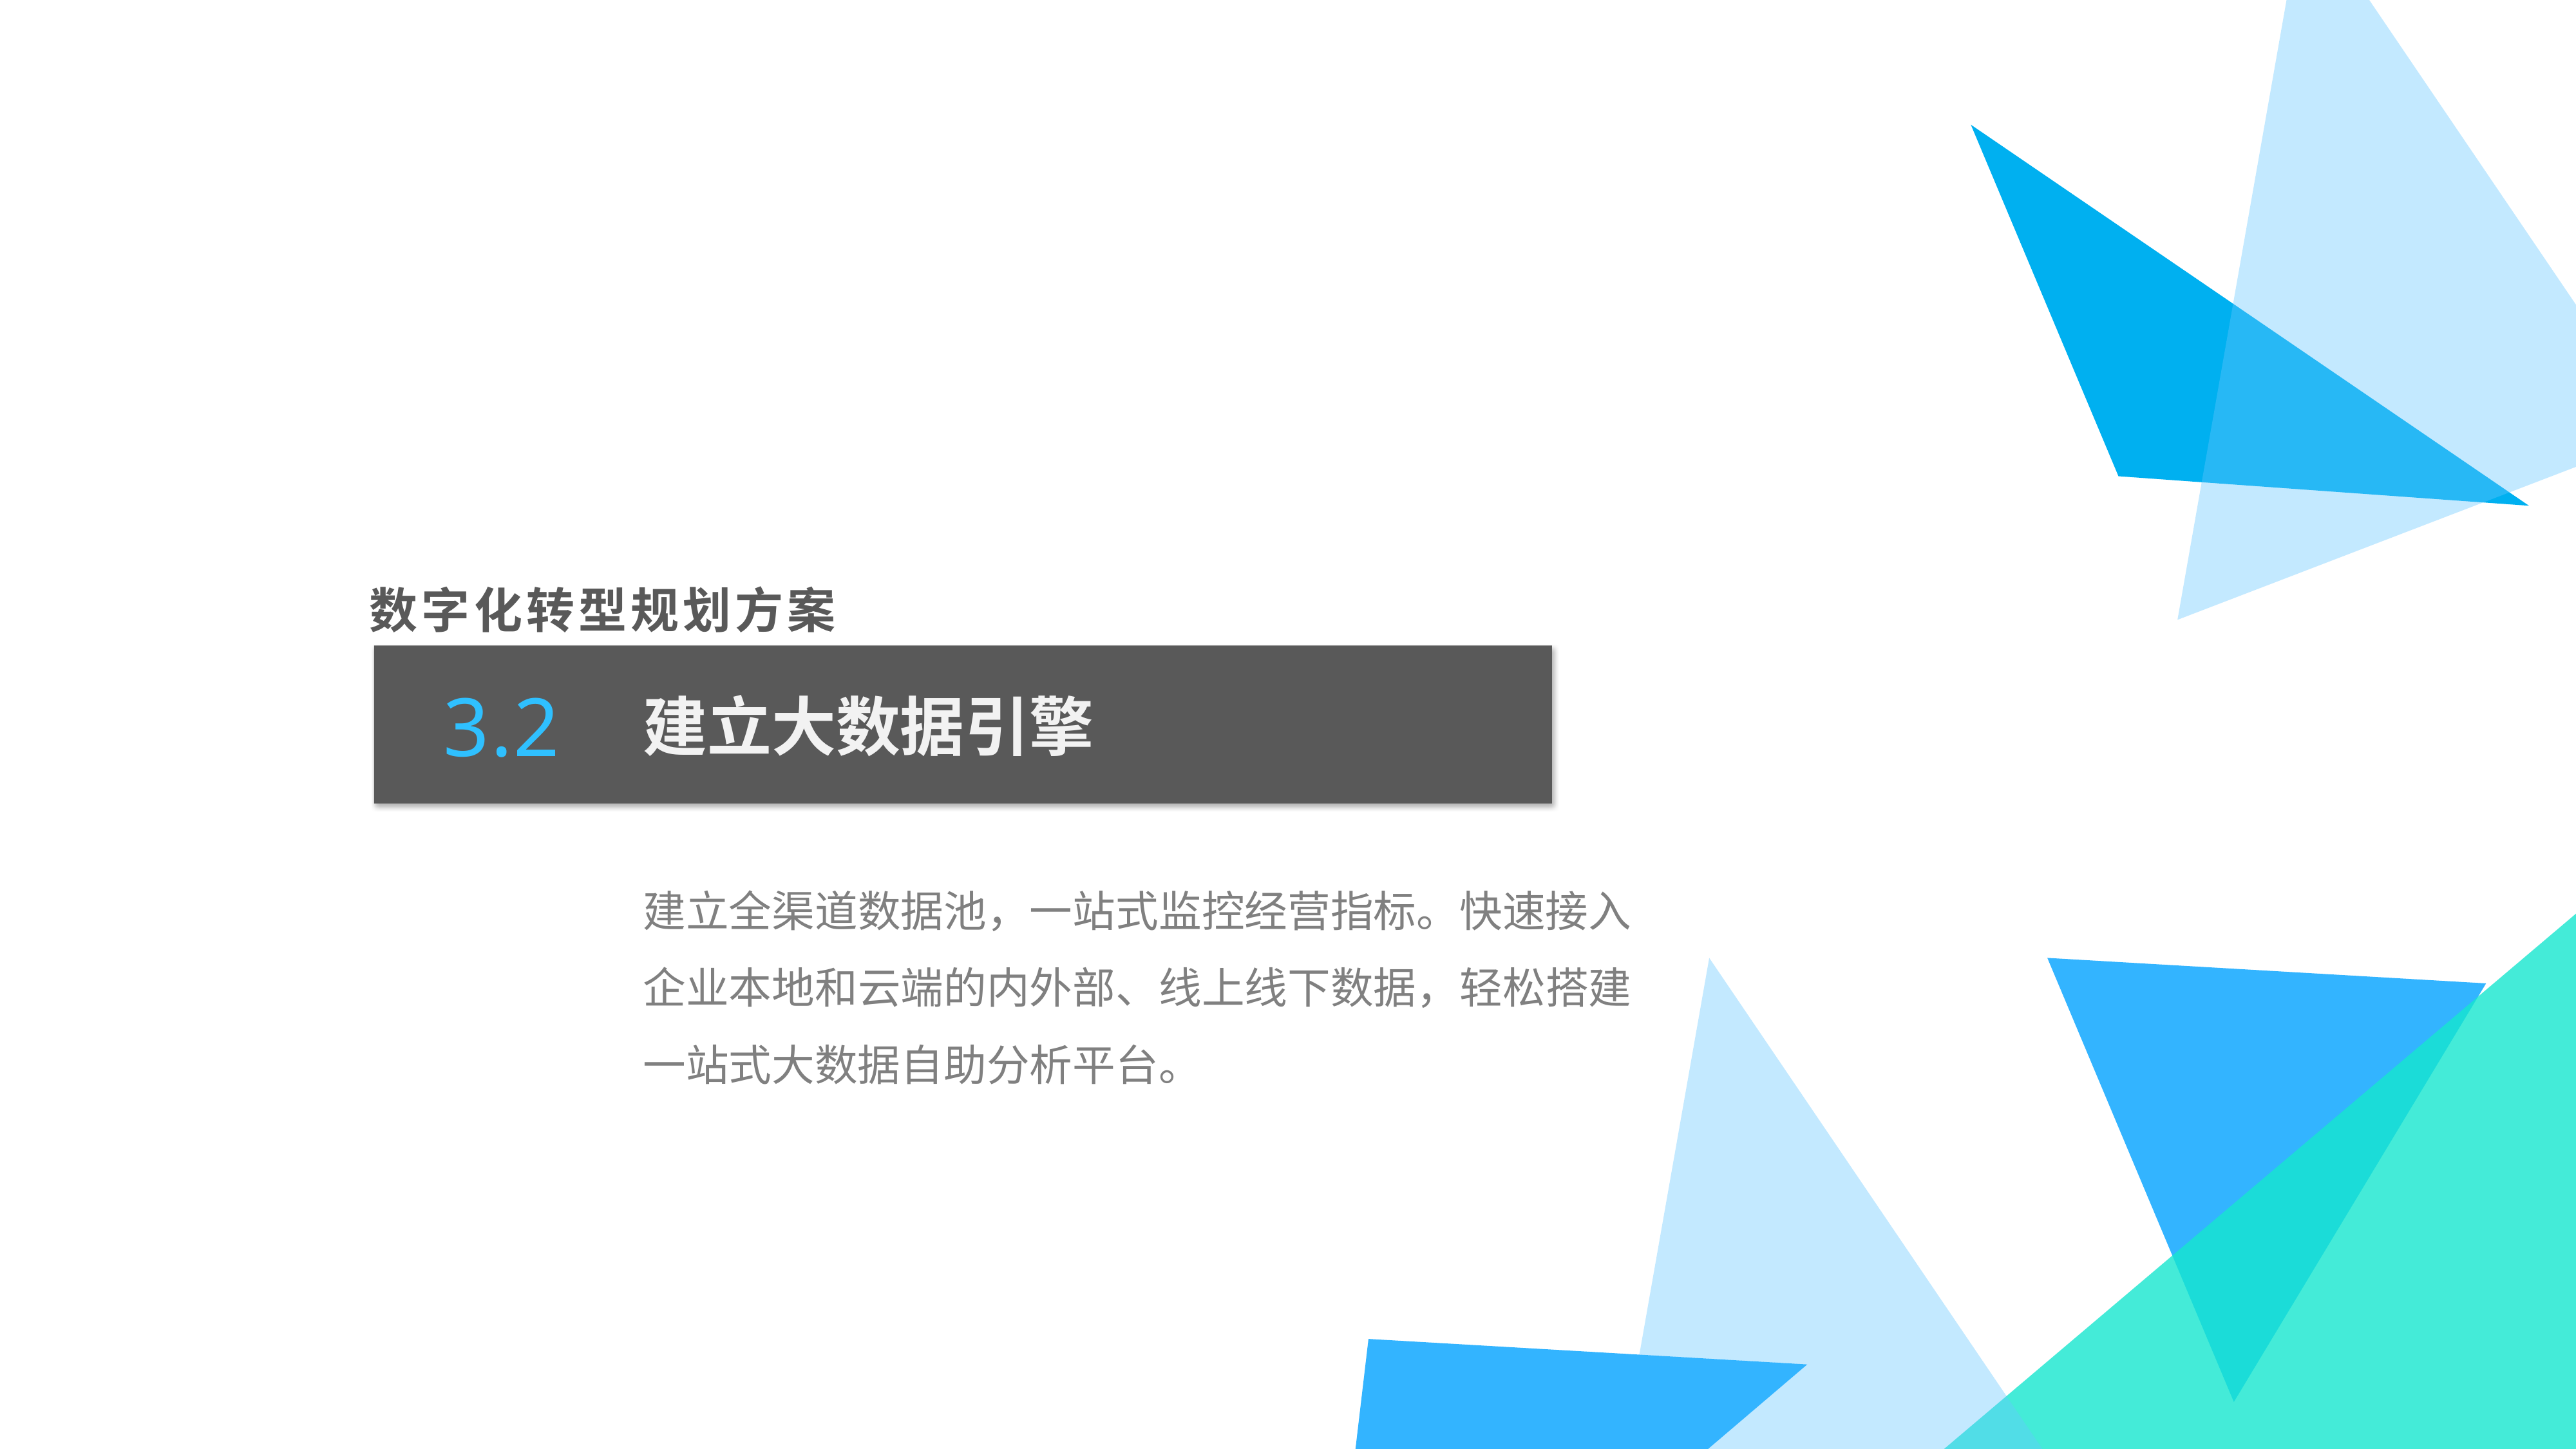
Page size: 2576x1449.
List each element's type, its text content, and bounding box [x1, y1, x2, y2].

title 建立大数据引擎 [635, 685, 1252, 764]
text_box 数字化转型规划方案 [362, 456, 1616, 646]
text_box [373, 646, 1553, 805]
list 建立全渠道数据池，一站式监控经营指标。快速接入企业本地和云端的内外部、线上线下数据，轻松搭建一站式大数据自助分析平台。 [635, 850, 1653, 1084]
text_box 3.2 [429, 670, 574, 777]
